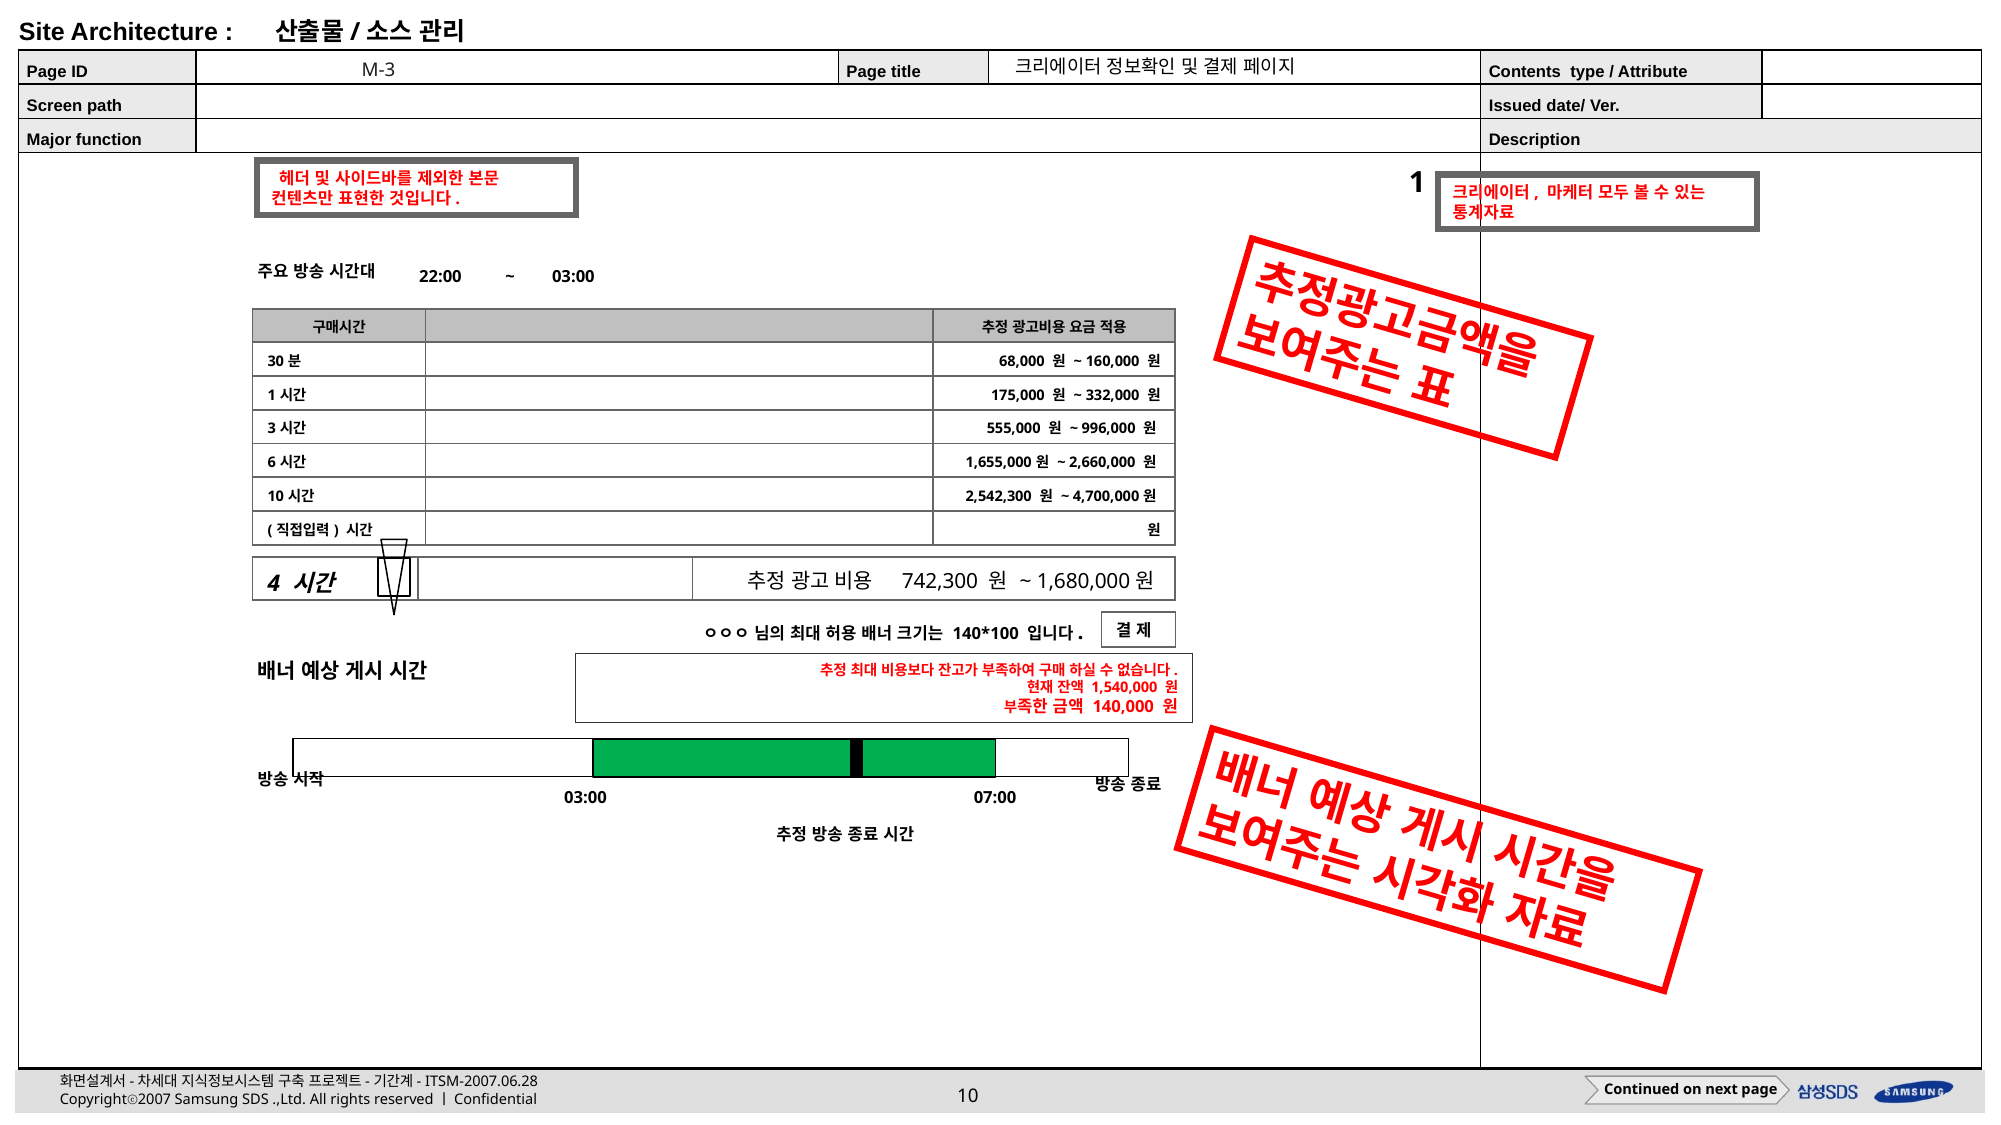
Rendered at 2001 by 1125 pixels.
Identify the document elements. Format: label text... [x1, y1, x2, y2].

table_header [419, 558, 692, 599]
text_box ~ [490, 258, 534, 293]
table_cell 10시간 [253, 478, 425, 510]
table_cell [426, 343, 932, 375]
text_box 22:00 [404, 258, 490, 293]
table_cell 2,542,300 원 ~ 4,700,000원 [934, 478, 1174, 510]
table_cell 555,000 원 ~ 996,000 원 [934, 411, 1174, 443]
text_box ㅇㅇㅇ 님의 최대 허용 배너 크기는 140*100 입니다. [688, 611, 1099, 652]
table_cell 3시간 [253, 411, 425, 443]
text_box 1 [1394, 156, 1758, 1010]
text_box 10 [792, 1076, 1143, 1109]
table_cell (직접입력) 시간 [253, 512, 425, 544]
table_cell [426, 512, 932, 544]
text_box 추정 최대 비용보다 잔고가 부족하여 구매 하실 수 없습니다. 현재 잔액 1,540,000 원 부족한 금액 140,000 원 [575, 653, 1193, 723]
table_cell 30분 [253, 343, 425, 375]
table_cell [426, 478, 932, 510]
text_box M-3 [346, 50, 416, 88]
table_cell 1시간 [253, 377, 425, 409]
table_cell 1,655,000원 ~ 2,660,000 원 [934, 444, 1174, 476]
table_header 구매시간 [253, 310, 425, 341]
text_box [1583, 1075, 1793, 1107]
table_cell 175,000 원 ~ 332,000 원 [934, 377, 1174, 409]
text_box 결 제 [1101, 612, 1176, 647]
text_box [242, 738, 1201, 853]
table_header [426, 310, 932, 341]
text_box 크리에이터, 마케터 모두 볼 수 있는 통계자료 [1437, 174, 1757, 230]
text_box 배너 예상 게시 시간을 보여주는 시각화 자료 [1204, 728, 1700, 991]
text_box 03:00 [537, 258, 624, 293]
text_box 추정광고금액을 보여주는 표 [1216, 238, 1591, 458]
table_header 추정 광고비용 요금 적용 [934, 310, 1174, 341]
table_header 추정 광고 비용 742,300 원 ~ 1,680,000원 [693, 558, 1174, 599]
table_cell 68,000 원 ~ 160,000 원 [934, 343, 1174, 375]
table_cell [426, 377, 932, 409]
text_box 크리에이터 정보확인 및 결제 페이지 [1000, 47, 1311, 85]
table_header 4 시간 [253, 558, 372, 599]
text_box 헤더 및 사이드바를 제외한 본문 컨텐츠만 표현한 것입니다. [256, 160, 576, 216]
table_cell 원 [934, 512, 1174, 544]
table_cell [426, 411, 932, 443]
text_box 주요 방송 시간대 [242, 253, 446, 289]
text_box 배너 예상 게시 시간 [242, 650, 459, 691]
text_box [377, 539, 411, 615]
table_cell 6시간 [253, 444, 425, 476]
table_cell [426, 444, 932, 476]
picture [15, 1070, 1985, 1113]
